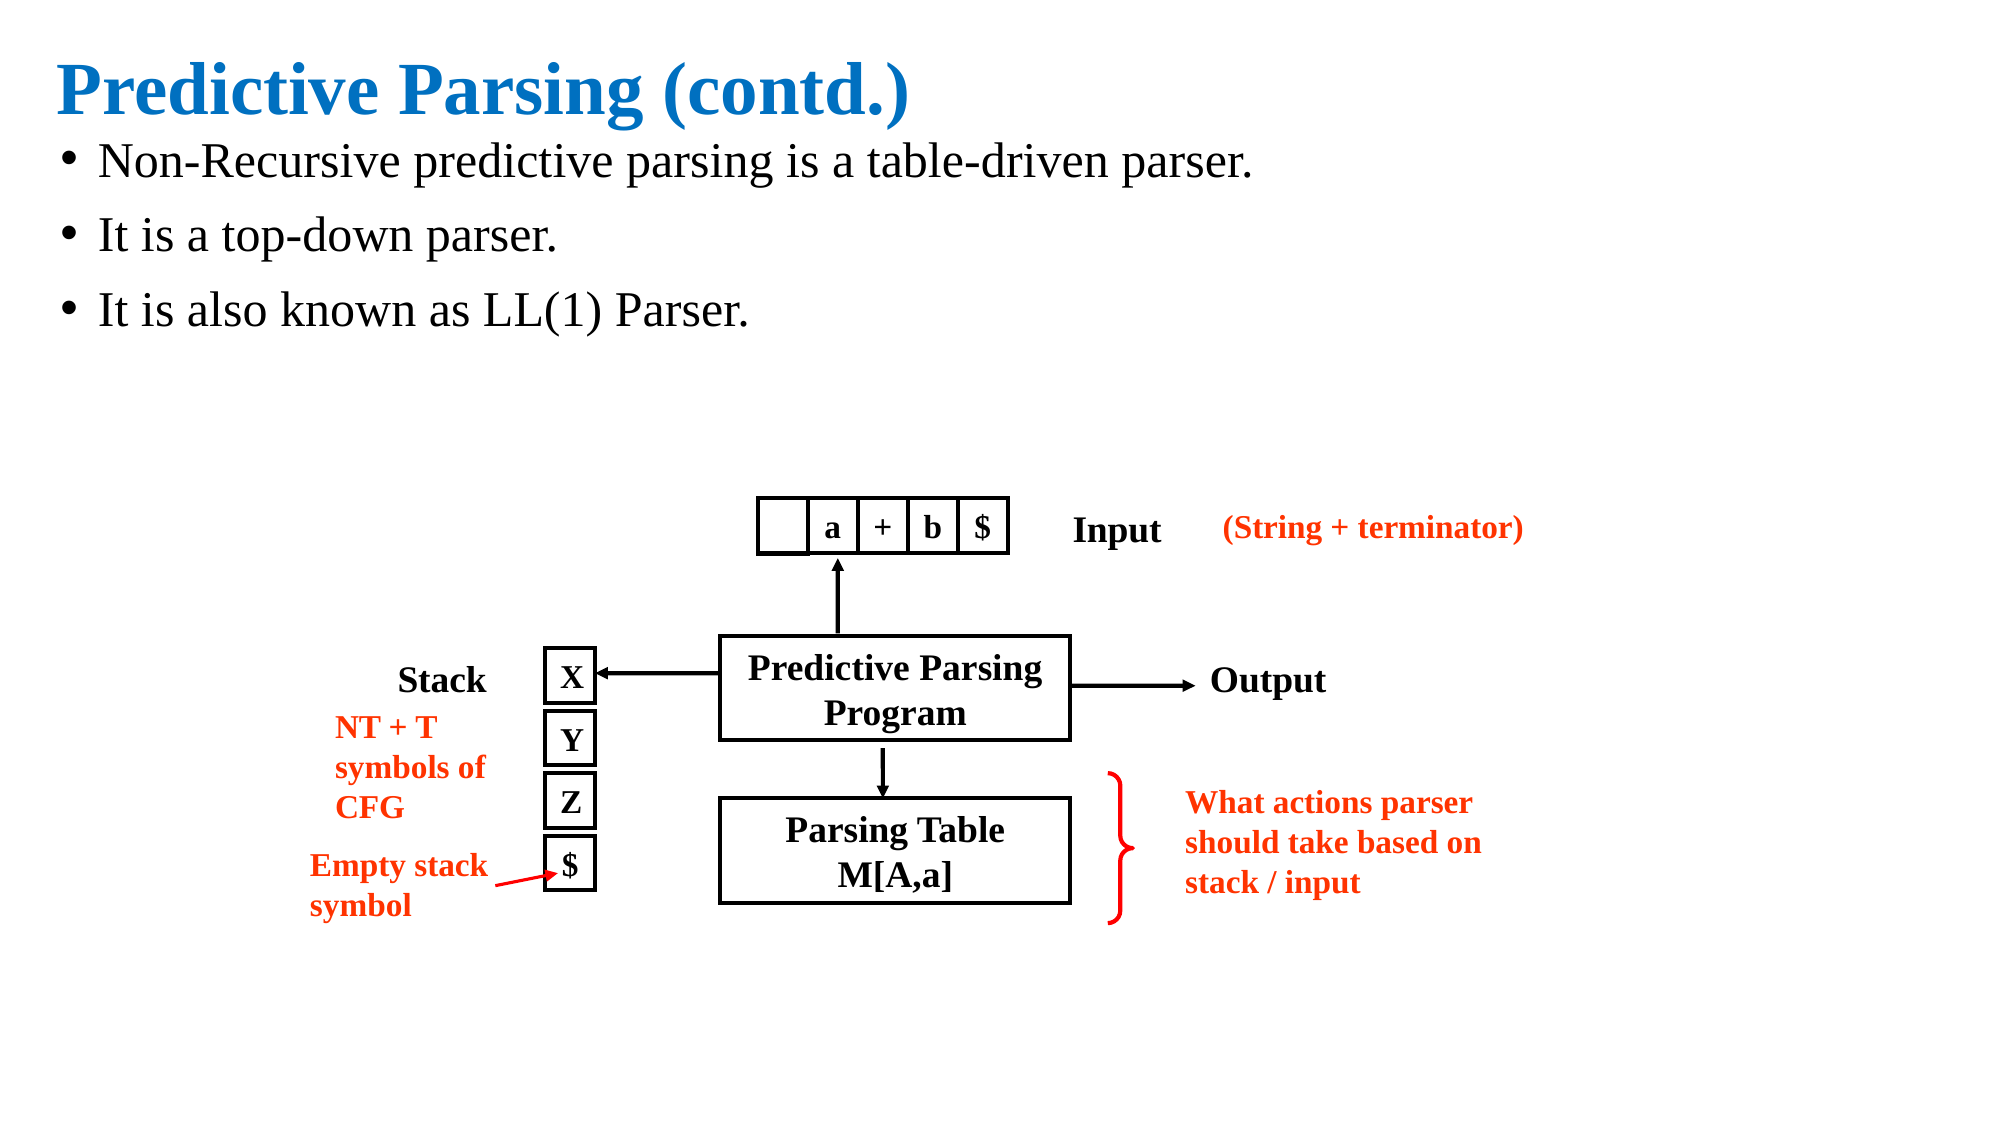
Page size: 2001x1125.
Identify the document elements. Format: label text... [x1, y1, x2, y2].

title Predictive Parsing (contd.) [41, 29, 1767, 152]
list Non-Recursive predictive parsing is a table-driven parser. It is a top-down parser. It is also known as LL(1) Parser. [45, 126, 1771, 841]
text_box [295, 498, 1546, 931]
